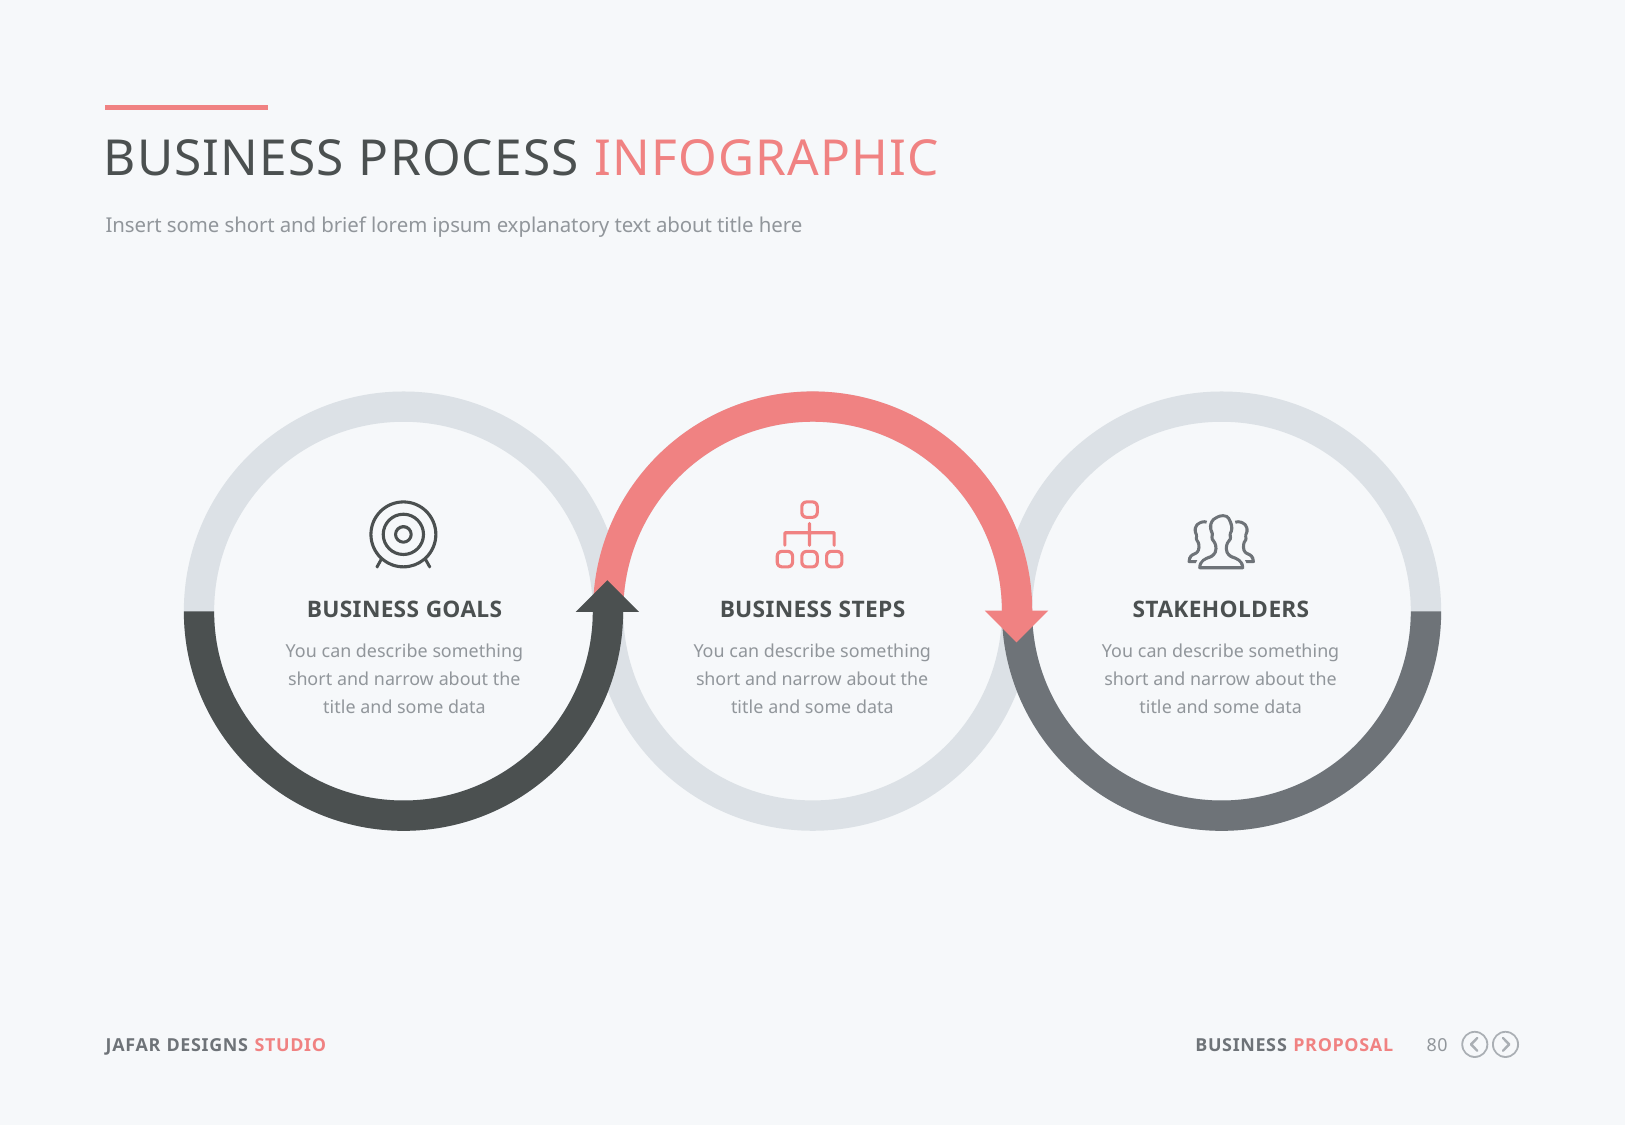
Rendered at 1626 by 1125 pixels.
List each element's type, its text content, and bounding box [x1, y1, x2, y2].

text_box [183, 391, 592, 580]
list Business Process Infographic [103, 125, 1518, 188]
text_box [183, 580, 640, 831]
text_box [592, 391, 1049, 643]
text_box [1033, 391, 1442, 831]
list Insert some short and brief lorem ipsum explanatory text about title here [105, 209, 1519, 241]
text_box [640, 643, 1033, 831]
